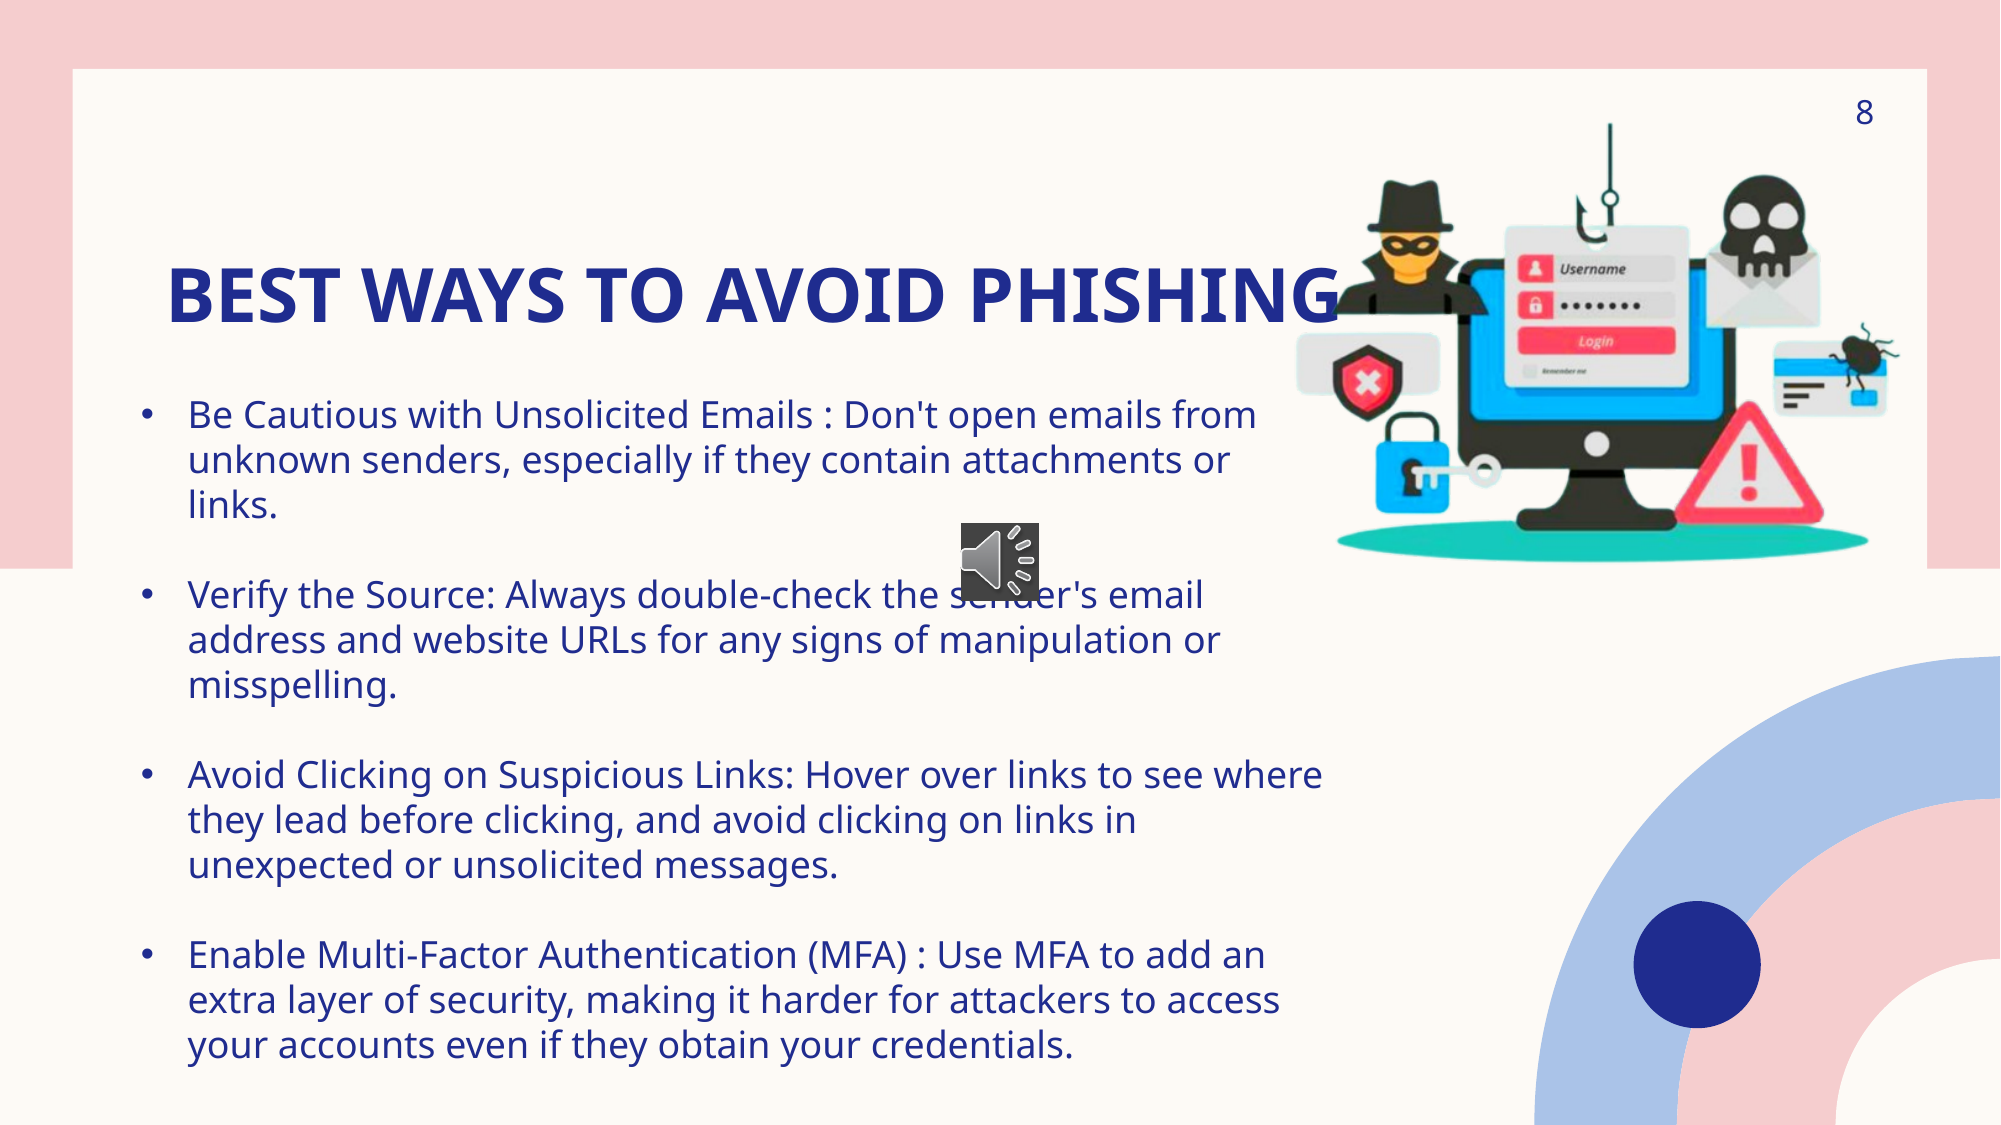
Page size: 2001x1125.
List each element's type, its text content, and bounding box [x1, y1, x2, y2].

title Best ways to avoid phishing [150, 158, 1264, 338]
picture [1264, 74, 1932, 646]
text_box Be Cautious with Unsolicited Emails : Don't open emails from unknown senders, especially if they contain attachments or links. Verify the Source: Always double-check the sender's email address and website URLs for any signs of manipulation or misspelling. Avoid Clicking on Suspicious Links: Hover over links to see where they lead before clicking, and avoid clicking on links in unexpected or unsolicited messages. Enable Multi-Factor Authentication (MFA) : Use MFA to add an extra layer of security, making it harder for attackers to access your accounts even if they obtain your credentials. [126, 383, 1341, 1074]
picture [959, 522, 1040, 603]
